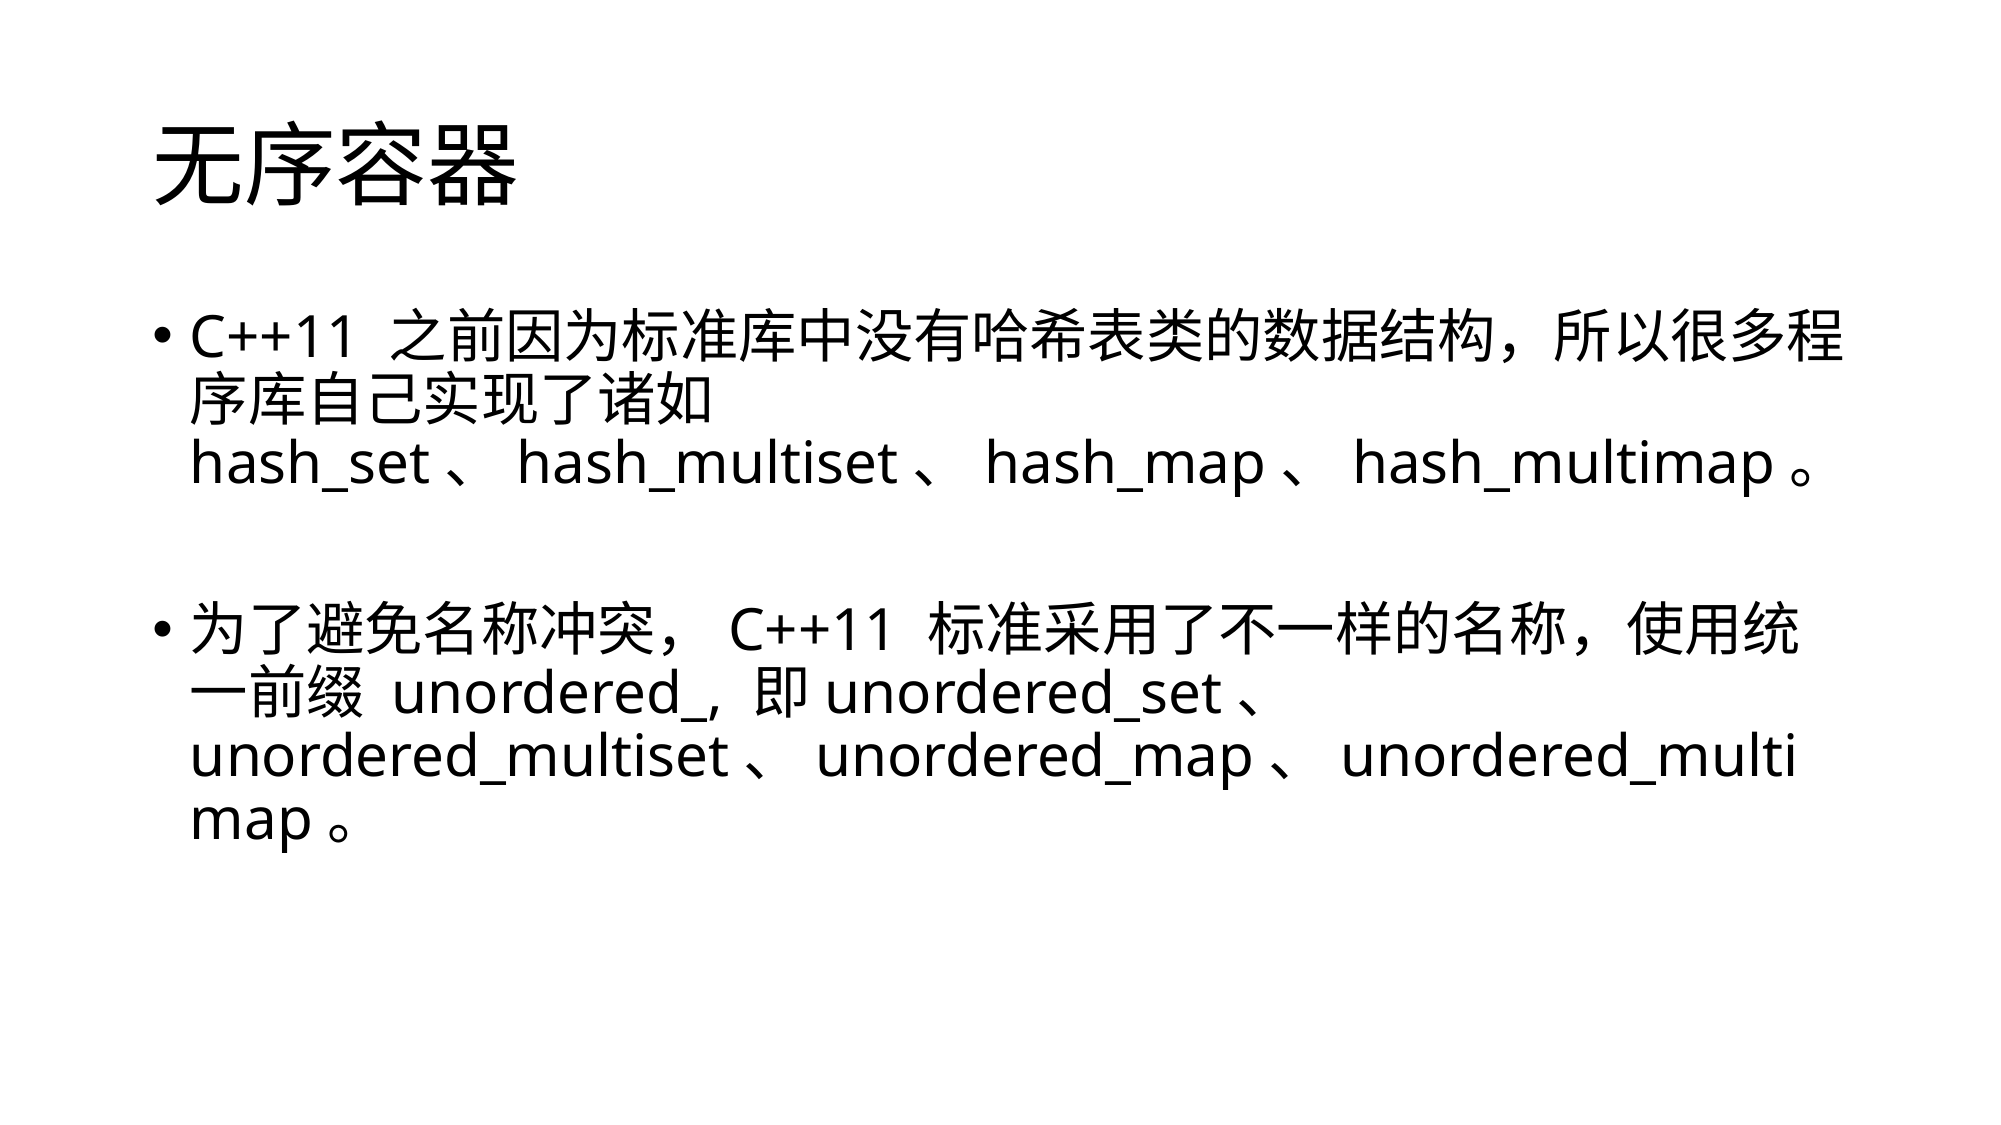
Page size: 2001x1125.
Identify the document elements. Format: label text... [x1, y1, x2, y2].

list C++11 之前因为标准库中没有哈希表类的数据结构，所以很多程序库自己实现了诸如 hash_set、hash_multiset、hash_map、hash_multimap。 为了避免名称冲突，C++11 标准采用了不一样的名称，使用统一前缀 unordered_, 即unordered_set、 unordered_multiset、unordered_map、unordered_multimap。 [137, 299, 1863, 1014]
title 无序容器 [137, 59, 1863, 278]
